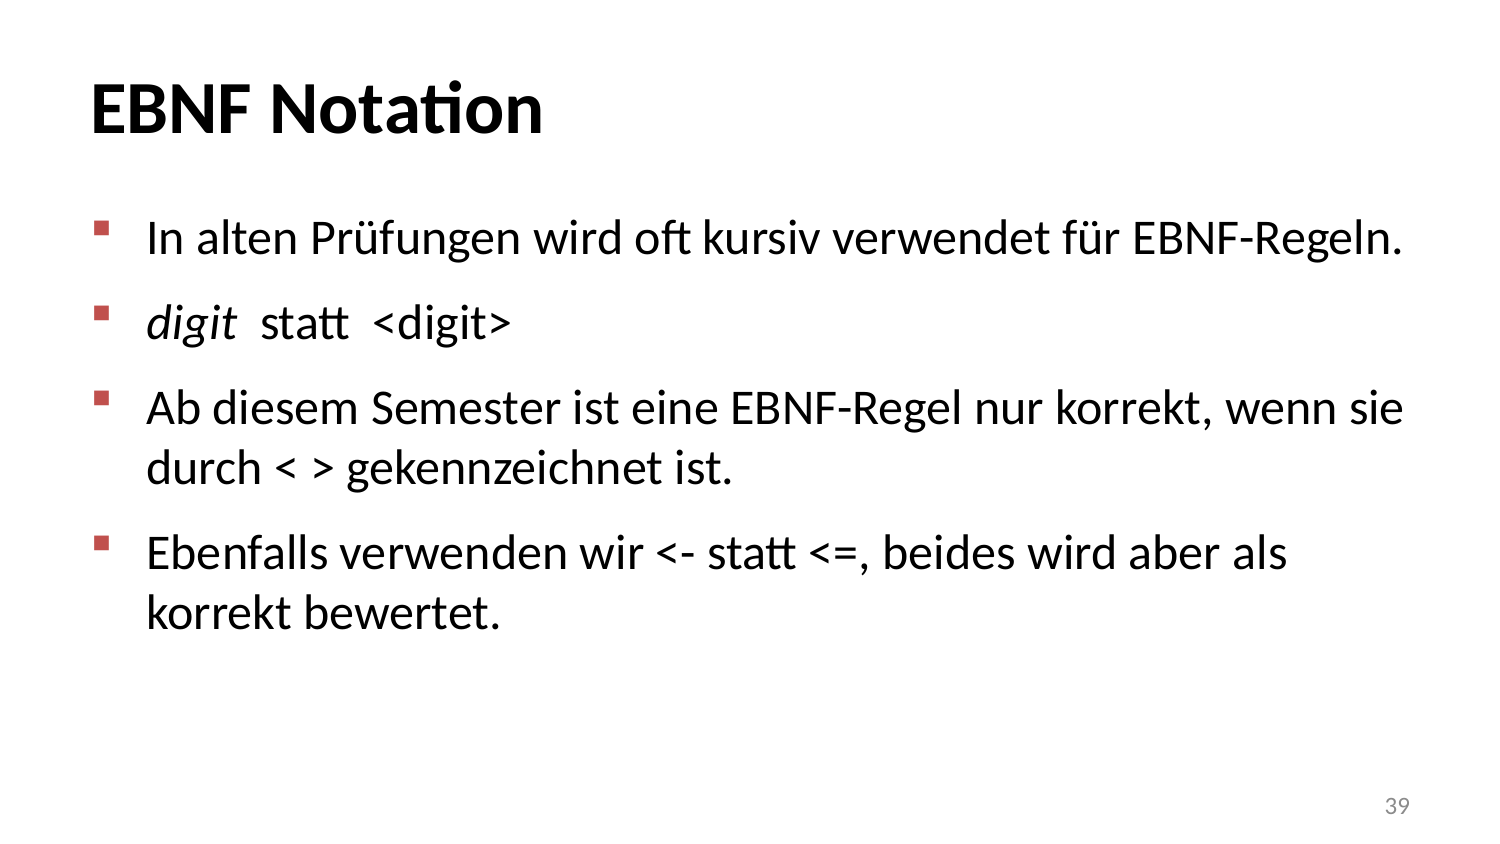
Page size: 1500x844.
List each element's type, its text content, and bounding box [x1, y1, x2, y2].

slide_number 39 [1074, 782, 1425, 827]
title EBNF Notation [75, 33, 1425, 175]
list In alten Prüfungen wird oft kursiv verwendet für EBNF-Regeln. digit statt <digit> Ab diesem Semester ist eine EBNF-Regel nur korrekt, wenn sie durch < > gekennzeichnet ist. Ebenfalls verwenden wir <- statt <=, beides wird aber als korrekt bewertet. [75, 196, 1425, 754]
